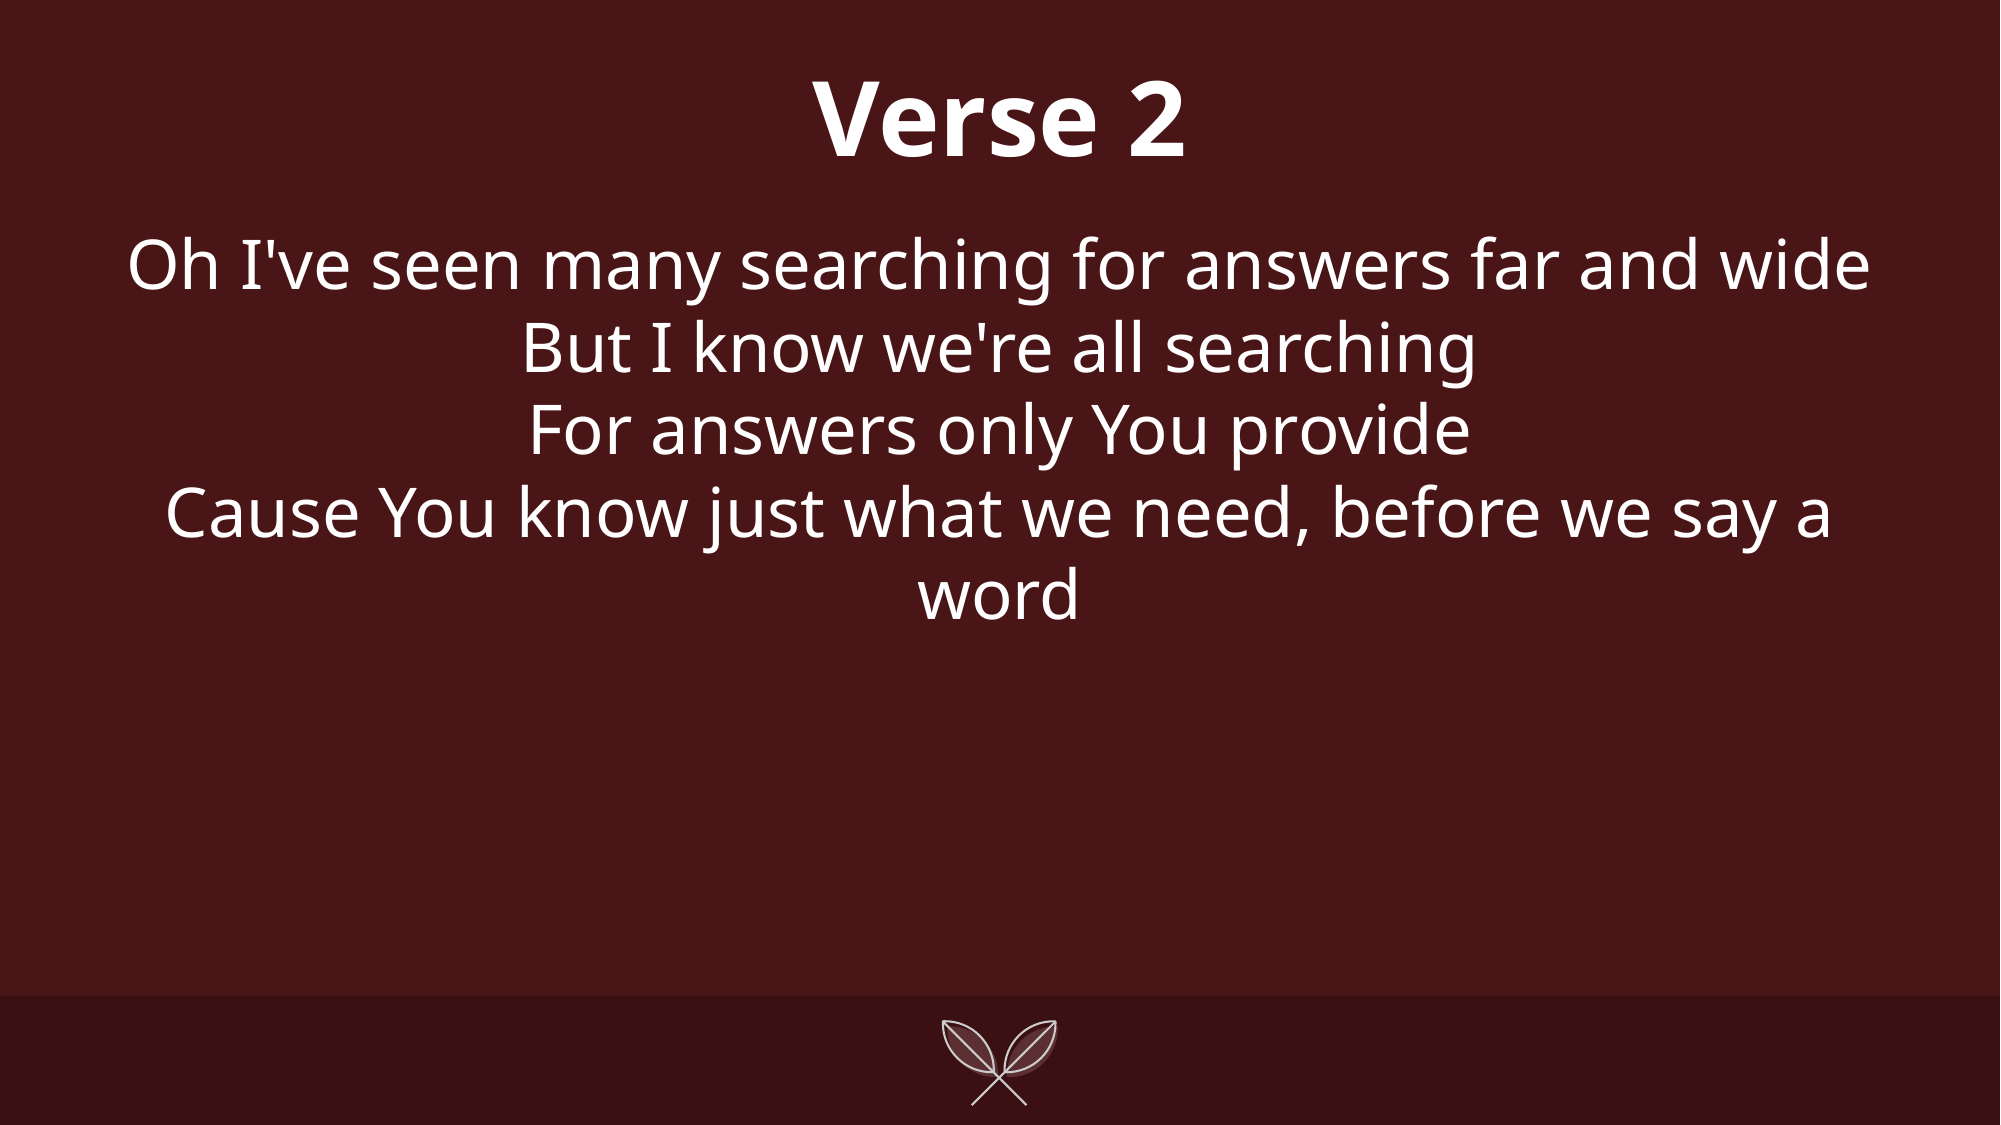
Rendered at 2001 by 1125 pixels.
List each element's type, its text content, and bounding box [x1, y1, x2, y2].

text_box Oh I've seen many searching for answers far and wide But I know we're all searching For answers only You provide Cause You know just what we need, before we say a word [99, 213, 1900, 724]
text_box Verse 2 [99, 44, 1900, 185]
